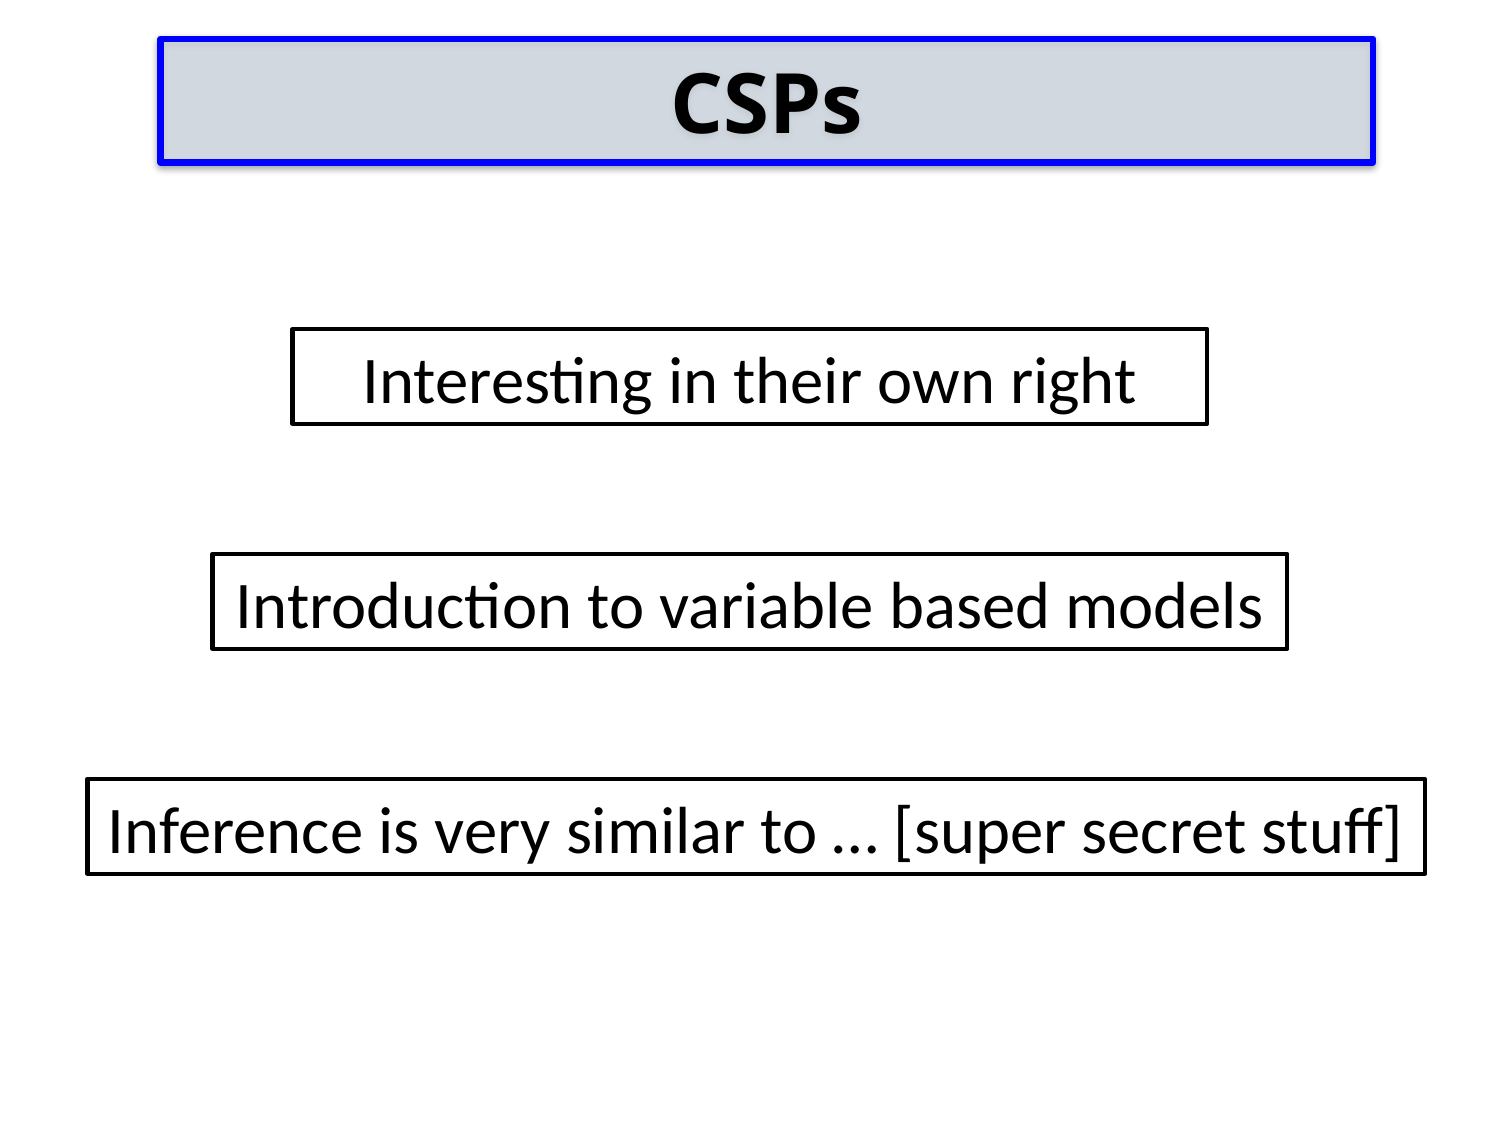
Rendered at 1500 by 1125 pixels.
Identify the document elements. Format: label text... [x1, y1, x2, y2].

text_box Inference is very similar to … [super secret stuff] [85, 777, 1427, 876]
text_box Interesting in their own right [290, 327, 1209, 426]
text_box Introduction to variable based models [210, 552, 1289, 651]
text_box CSPs [157, 36, 1376, 166]
